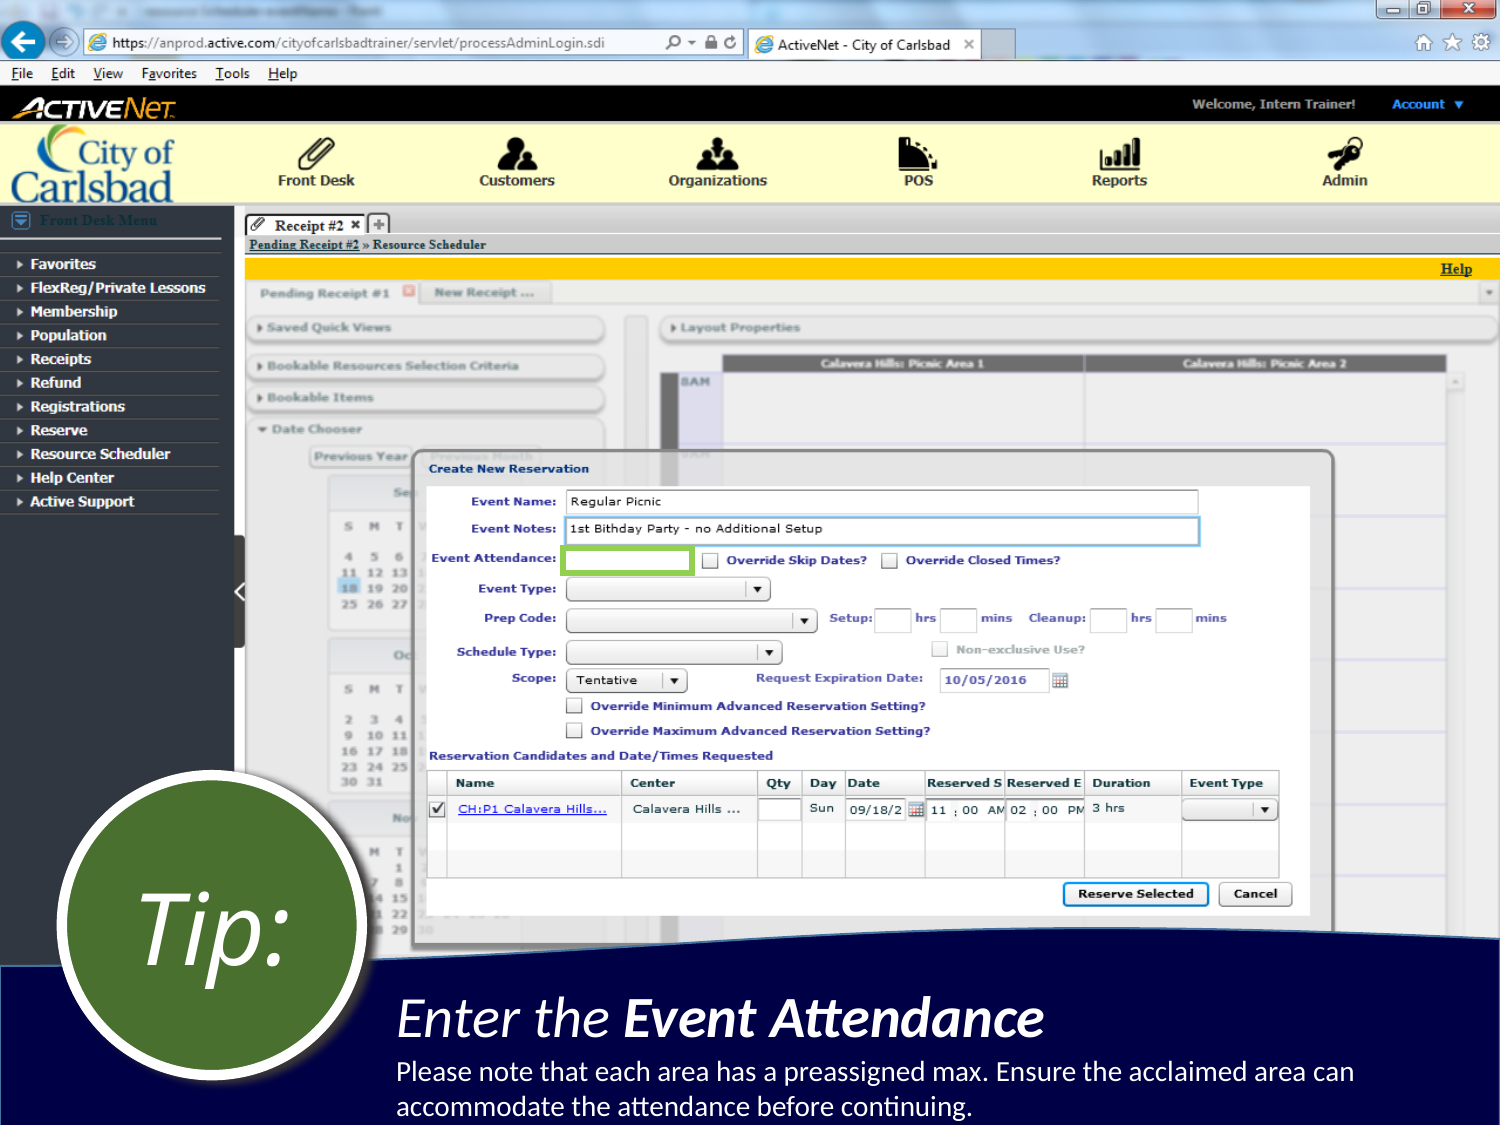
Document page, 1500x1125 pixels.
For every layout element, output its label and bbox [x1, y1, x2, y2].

picture [0, 0, 1500, 775]
text_box [0, 775, 1500, 1125]
